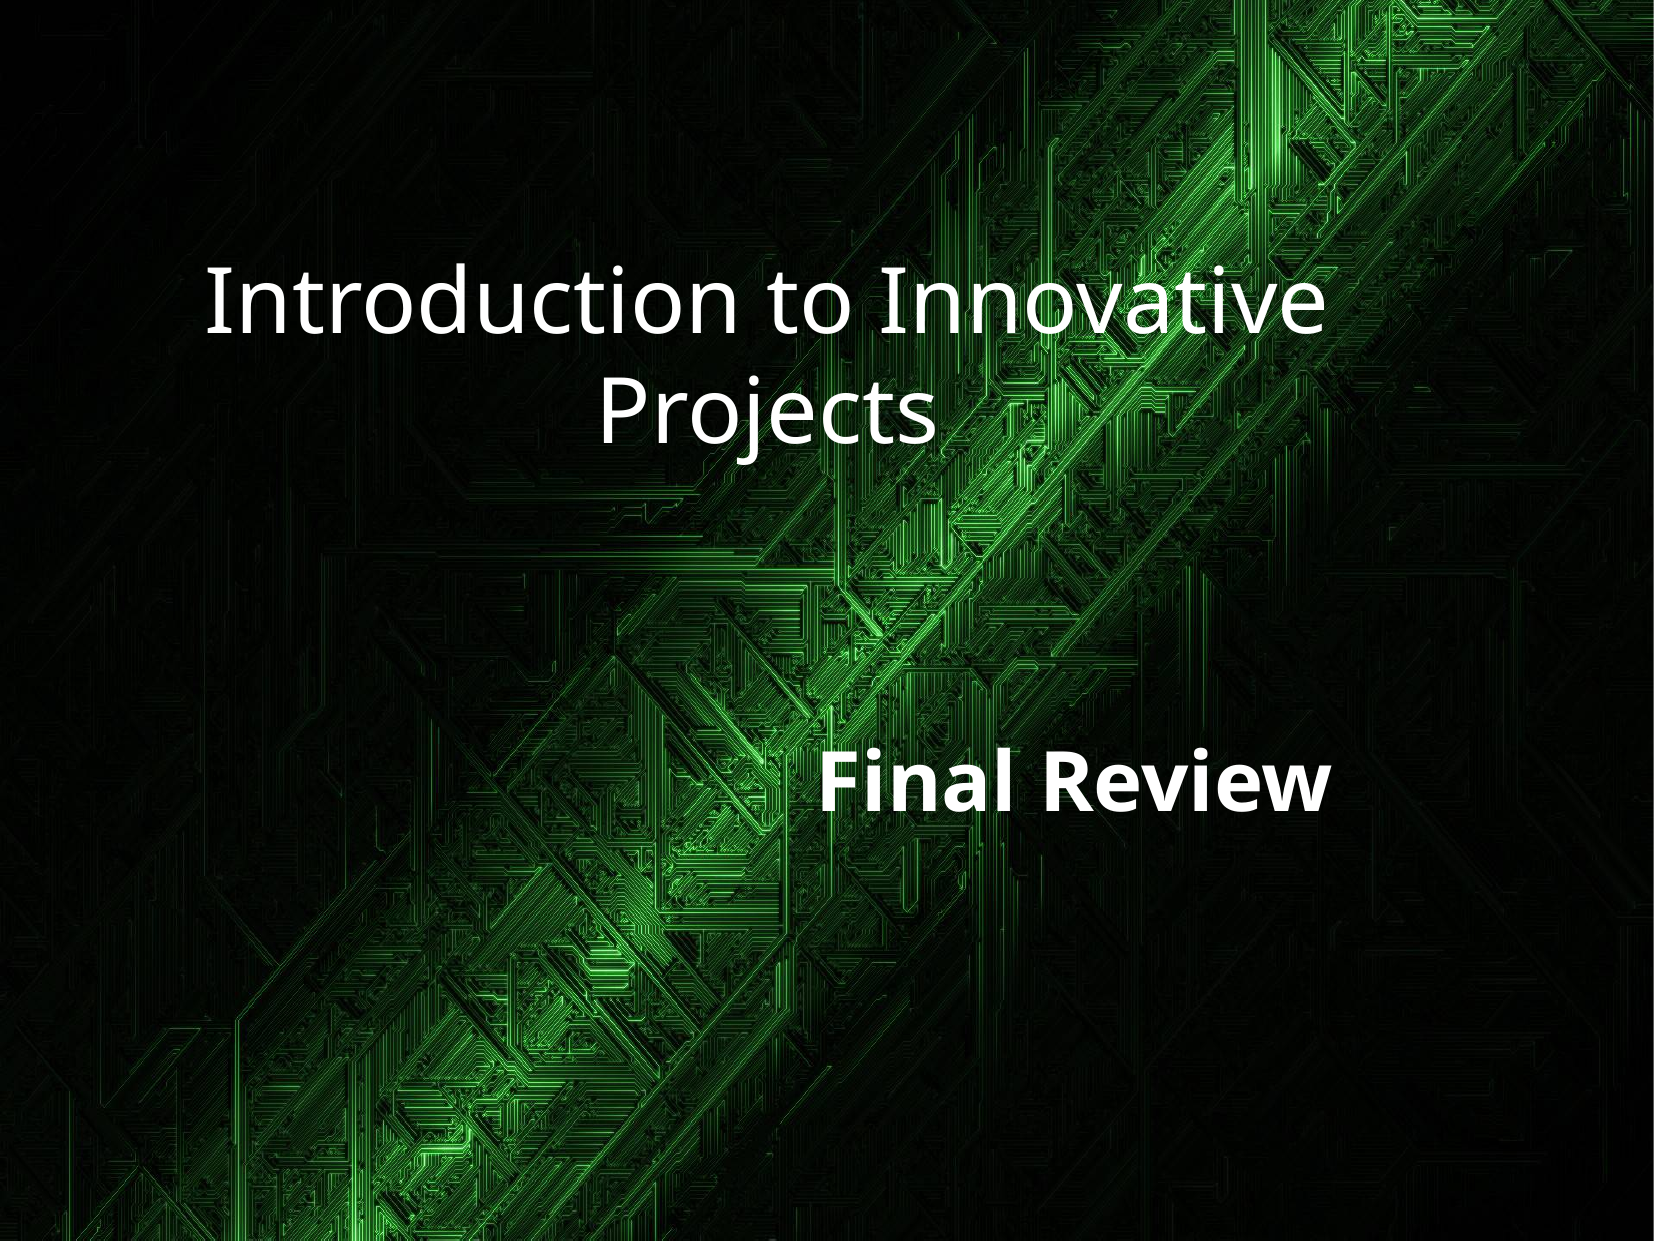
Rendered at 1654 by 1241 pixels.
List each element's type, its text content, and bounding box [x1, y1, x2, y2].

text_box Final Review [744, 732, 1406, 825]
picture [0, 0, 1654, 1241]
text_box Introduction to Innovative Projects [23, 247, 1512, 455]
